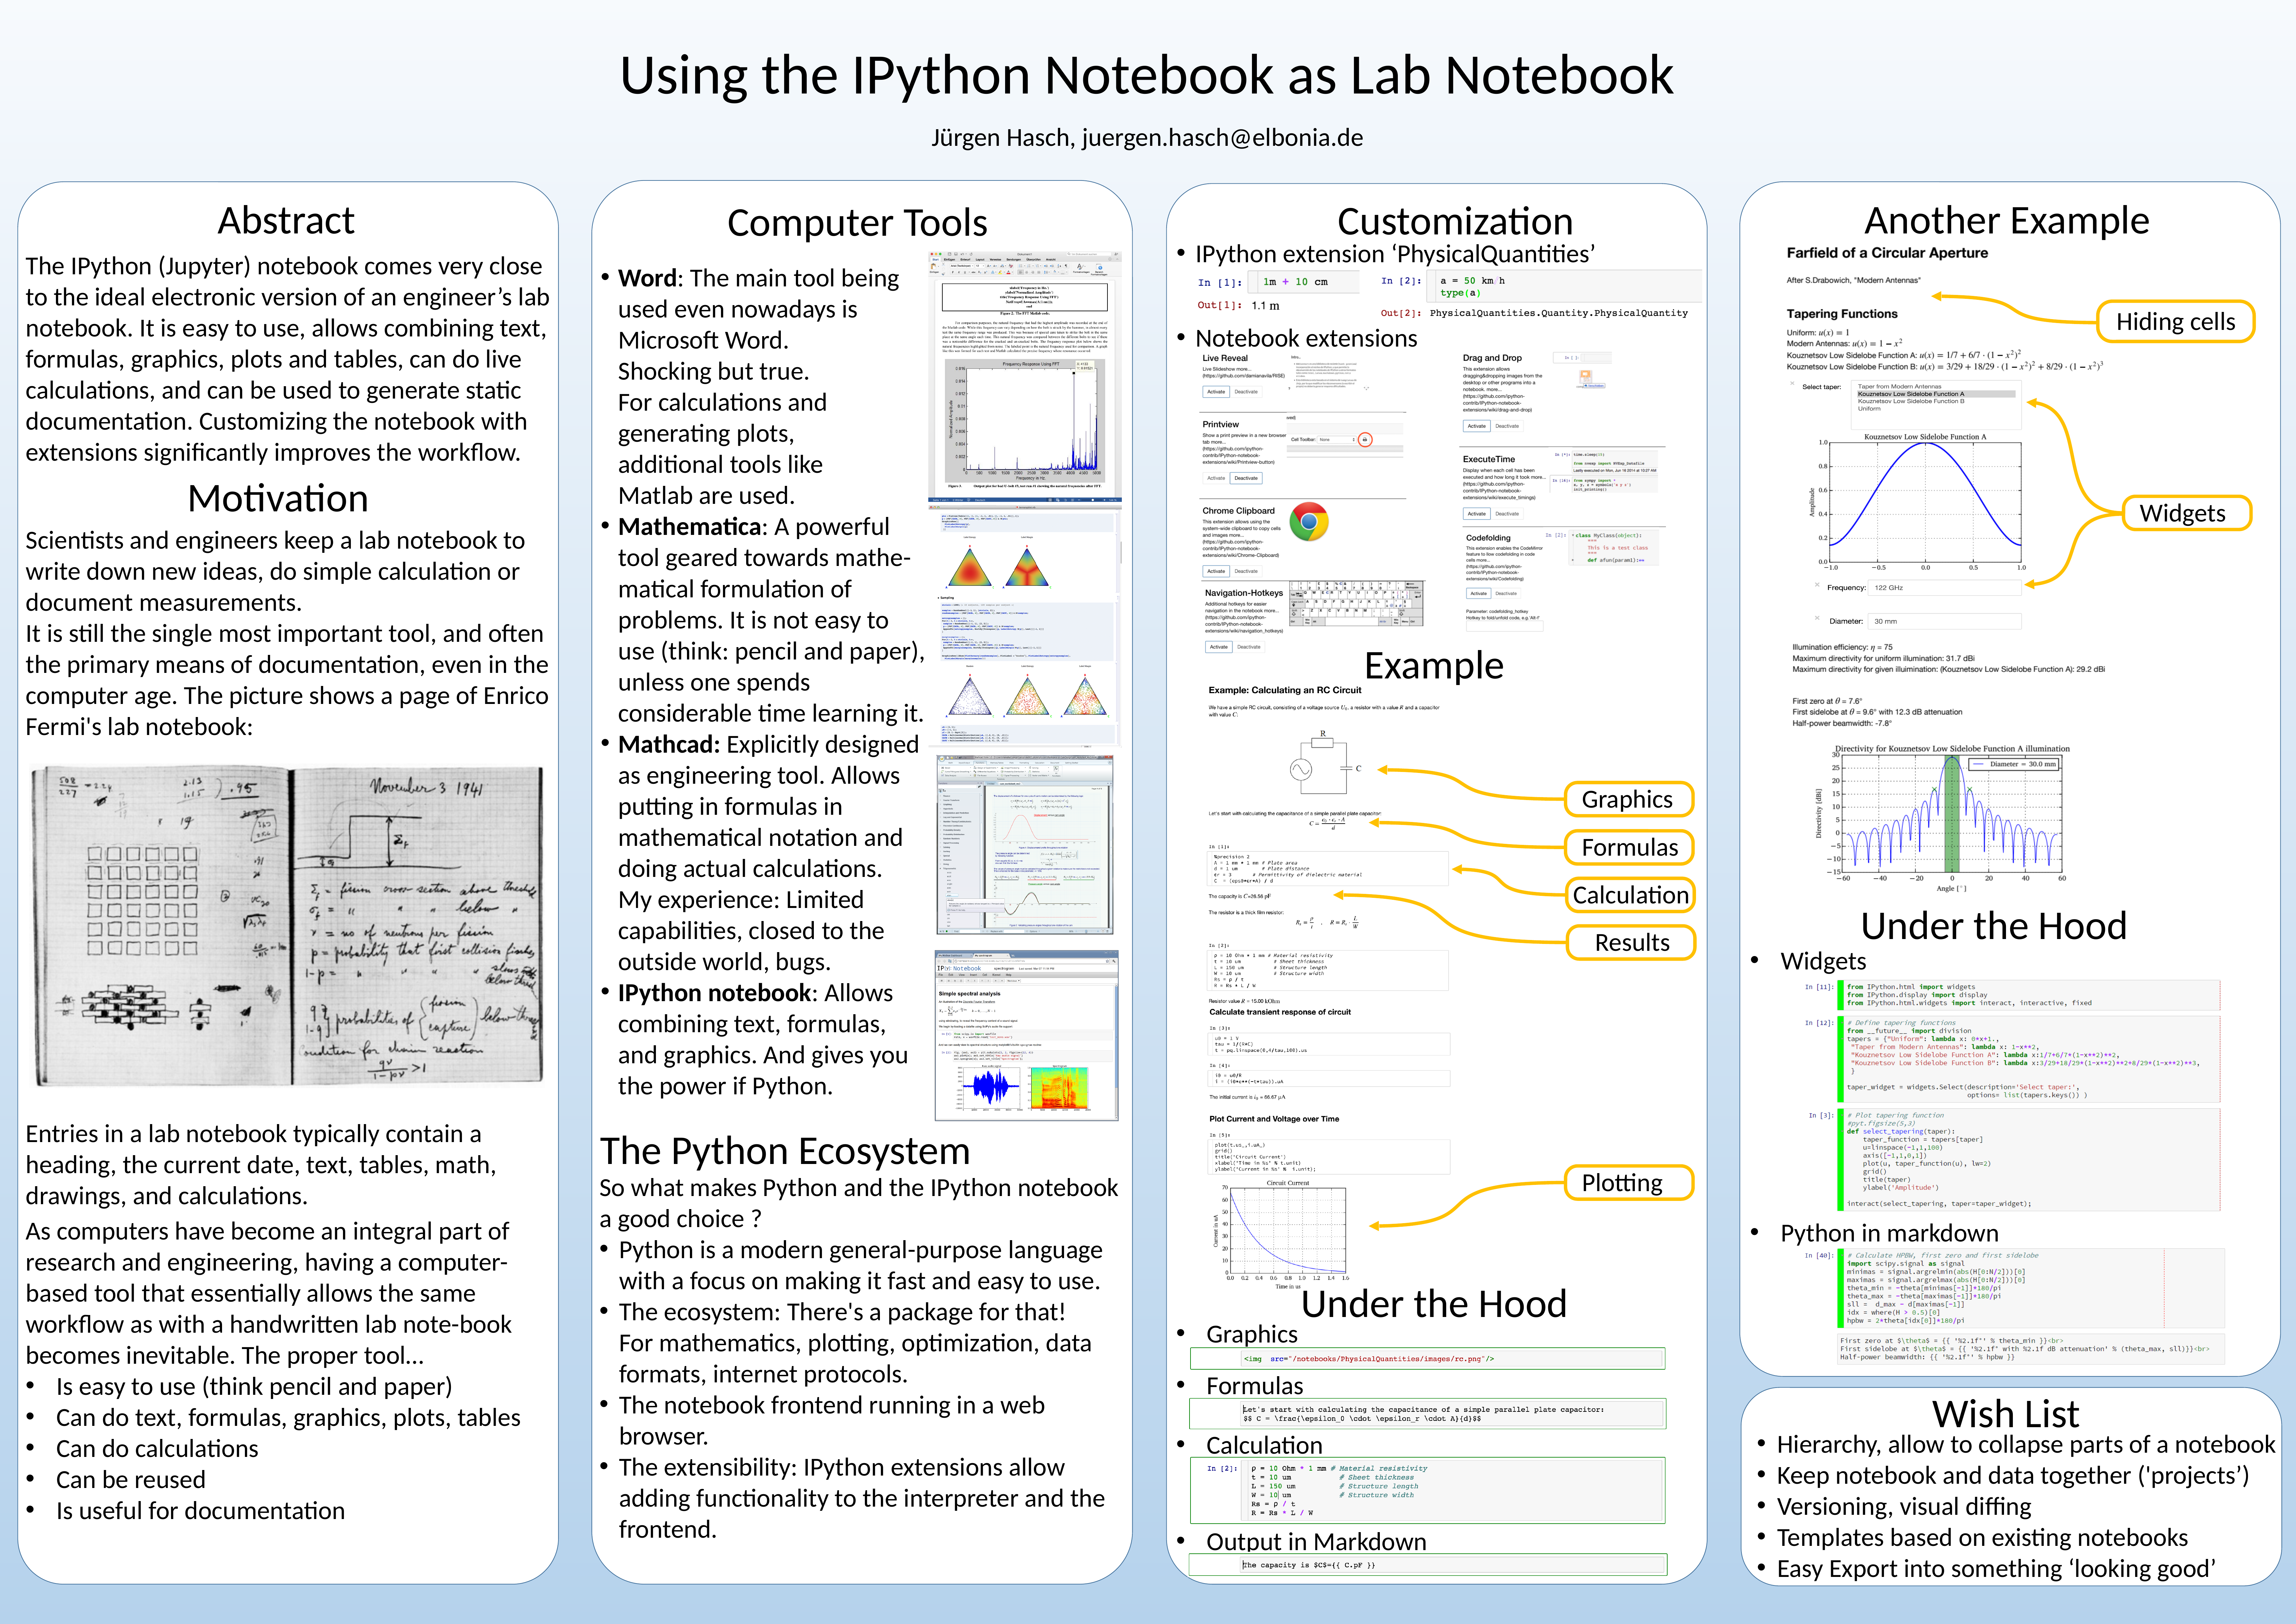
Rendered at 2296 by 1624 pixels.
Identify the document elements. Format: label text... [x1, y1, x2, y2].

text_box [1566, 779, 1697, 816]
text_box [1740, 1387, 1927, 1575]
text_box Motivation [182, 469, 394, 521]
text_box Another Example [1860, 190, 2161, 244]
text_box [1567, 923, 1695, 959]
picture [936, 755, 1113, 934]
picture [1780, 242, 2113, 633]
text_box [2123, 493, 2255, 530]
picture [1799, 975, 2226, 1215]
text_box IPython extension ‘PhysicalQuantities’ Notebook extensions [1172, 234, 1698, 354]
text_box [1567, 875, 1696, 912]
text_box Abstract [213, 190, 364, 244]
text_box Hierarchy, allow to collapse parts of a notebook Keep notebook and data together ('projects’) Versioning, visual diffing Templates based on existing notebooks Easy Export into something ‘looking good’ [1752, 1425, 2296, 1585]
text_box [1333, 895, 1568, 943]
picture [1199, 353, 1426, 657]
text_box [1566, 1163, 1697, 1199]
text_box Scientists and engineers keep a lab notebook to write down new ideas, do simple calculation or document measurements. It is still the single most important tool, and often the primary means of documentation, even in the computer age. The picture shows a page of Enrico Fermi's lab notebook: [21, 521, 556, 743]
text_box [1451, 869, 1567, 895]
text_box [17, 181, 559, 1585]
text_box Widgets Python in markdown [1745, 941, 2280, 1250]
picture [1187, 268, 1360, 322]
text_box Graphics Formulas Calculation Output in Markdown [1171, 1314, 1706, 1558]
picture [1459, 350, 1666, 524]
picture [1789, 641, 2107, 734]
text_box [1739, 181, 2281, 1377]
text_box Example [1359, 635, 1511, 689]
picture [1187, 1552, 1671, 1577]
picture [935, 950, 1119, 1121]
picture [29, 763, 545, 1088]
text_box Word: The main tool being used even nowadays is Microsoft Word. Shocking but true. For calculations and generating plots, additional tools like Matlab are used. Mathematica: A powerful tool geared towards mathe-matical formulation of problems. It is not easy to use (think: pencil and paper), unless one spends considerable time learning it. Mathcad: Explicitly designed as engineering tool. Allows putting in formulas in mathematical notation and doing actual calculations. My experience: Limited capabilities, closed to the outside world, bugs. IPython notebook: Allows combining text, formulas, and graphics. And gives you the power if Python. [596, 258, 934, 1102]
text_box So what makes Python and the IPython notebook a good choice ? Python is a modern general-purpose language with a focus on making it fast and easy to use. The ecosystem: There's a package for that! For mathematics, plotting, optimization, data formats, internet protocols. The notebook frontend running in a web browser. The extensibility: IPython extensions allow adding functionality to the interpreter and the frontend. [594, 1168, 1133, 1546]
text_box [1770, 1585, 2253, 1586]
text_box [1166, 183, 1708, 1585]
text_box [1931, 296, 2099, 323]
picture [1368, 263, 1702, 324]
picture [928, 251, 1122, 502]
picture [1187, 1340, 1671, 1376]
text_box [2024, 514, 2124, 585]
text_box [2098, 301, 2259, 384]
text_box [1566, 828, 1697, 864]
picture [1187, 1455, 1671, 1526]
text_box Wish List [1927, 1384, 2098, 1425]
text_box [1377, 770, 1566, 799]
picture [1809, 738, 2081, 901]
text_box Jürgen Hasch, juergen.hasch@elbonia.de [927, 118, 1369, 154]
picture [1207, 683, 1449, 1005]
text_box Using the IPython Notebook as Lab Notebook [614, 34, 1682, 108]
picture [1802, 1240, 2229, 1367]
text_box The IPython (Jupyter) notebook comes very close to the ideal electronic version of an engineer’s lab notebook. It is easy to use, allows combining text, formulas, graphics, plots and tables, can do live calculations, and can be used to generate static documentation. Customizing the notebook with extensions significantly improves the workflow. [21, 246, 556, 469]
text_box [591, 180, 1133, 1585]
text_box Computer Tools [723, 193, 1002, 247]
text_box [1368, 822, 1566, 847]
text_box Customization [1333, 191, 1589, 234]
text_box Under the Hood [1856, 896, 2138, 941]
picture [1463, 525, 1666, 634]
text_box [2098, 1387, 2282, 1425]
picture [1187, 1396, 1671, 1432]
text_box Under the Hood [1296, 1274, 1574, 1328]
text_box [1368, 1182, 1566, 1226]
picture [929, 505, 1122, 747]
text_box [2026, 402, 2124, 513]
picture [1207, 1006, 1452, 1308]
text_box The Python Ecosystem [595, 1120, 1054, 1168]
text_box Entries in a lab notebook typically contain a heading, the current date, text, tables, math, drawings, and calculations. As computers have become an integral part of research and engineering, having a computer-based tool that essentially allows the same workflow as with a handwritten lab note-book becomes inevitable. The proper tool… Is easy to use (think pencil and paper) Can do text, formulas, graphics, plots, tables Can do calculations Can be reused Is useful for documentation [21, 1114, 556, 1527]
